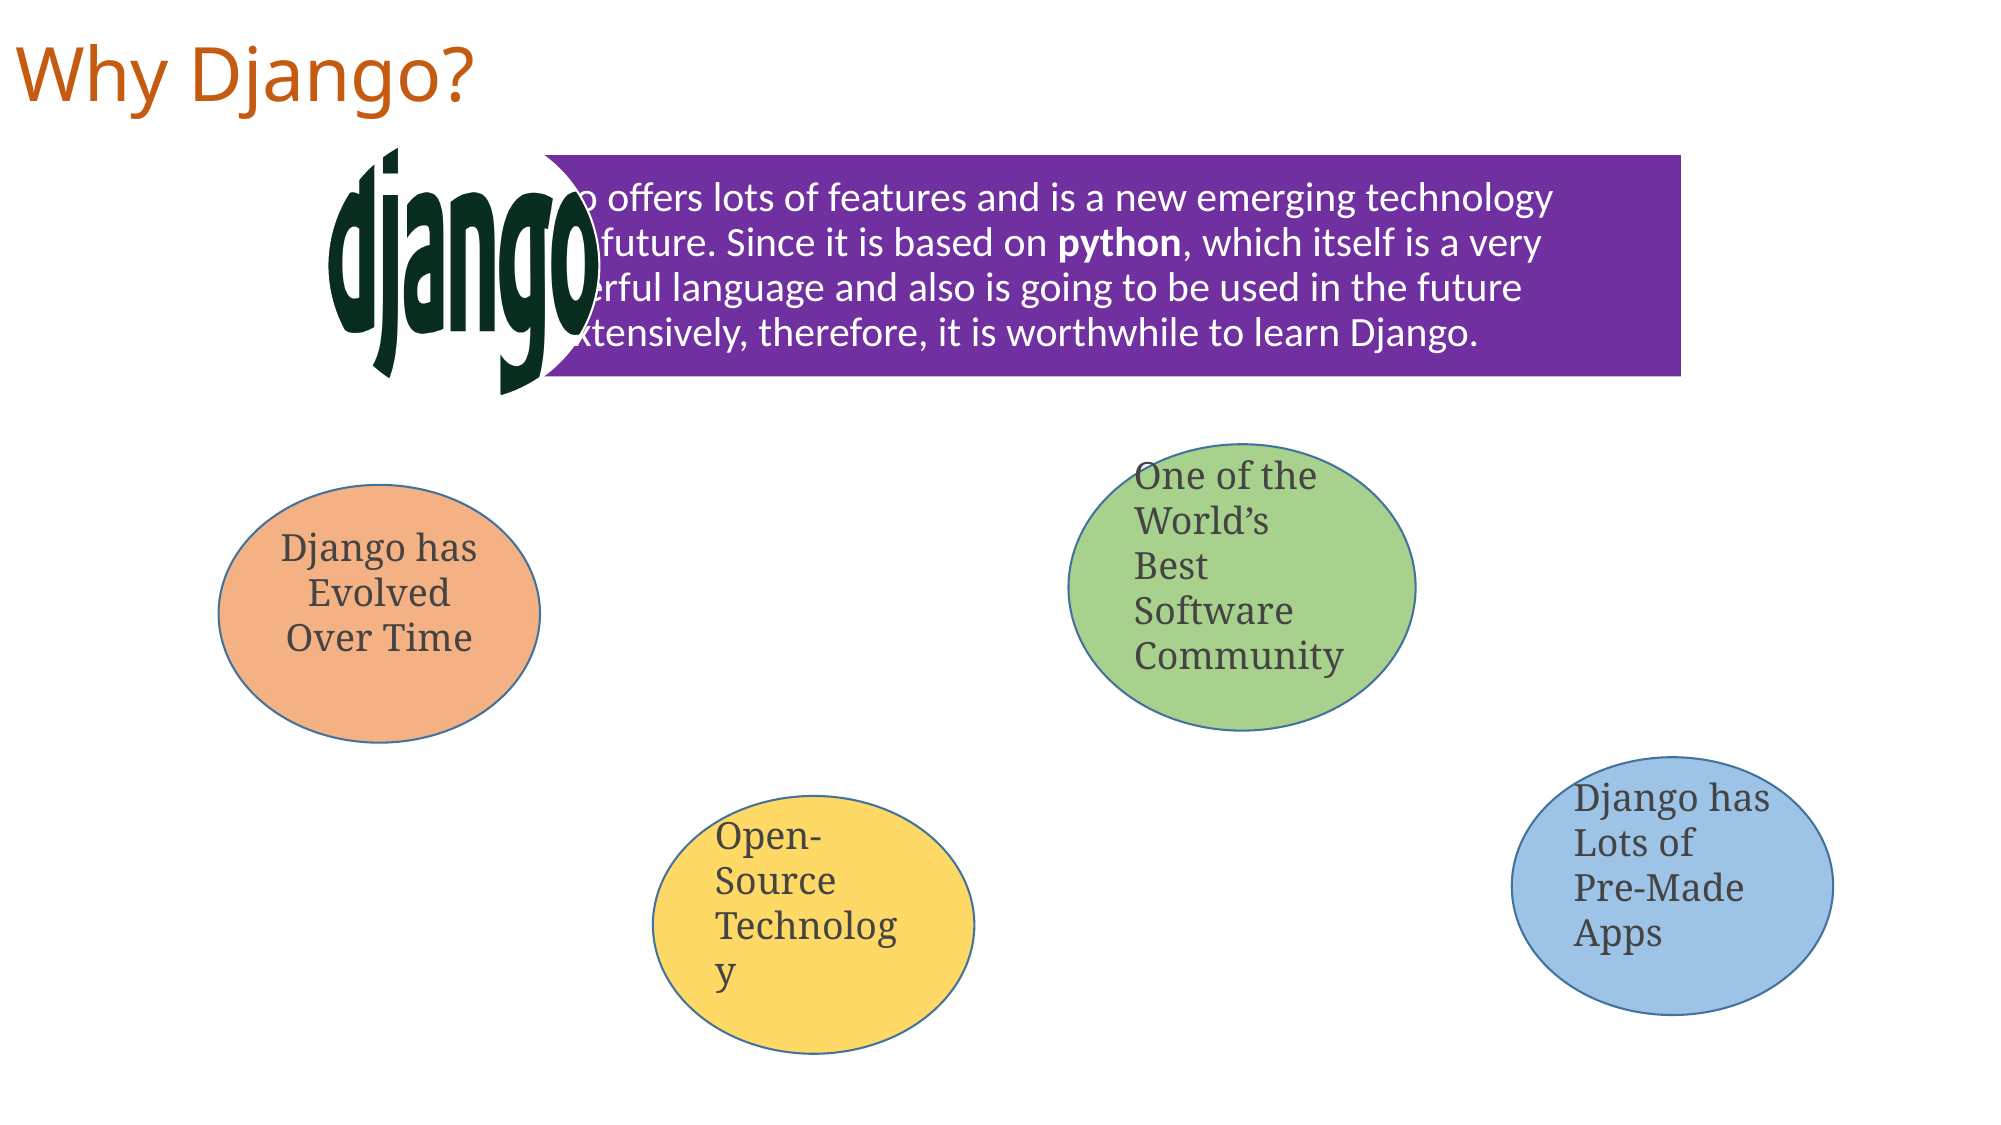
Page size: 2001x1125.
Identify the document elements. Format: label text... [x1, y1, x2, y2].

title Why Django? [0, 0, 1725, 155]
text_box Django has Evolved Over Time [217, 483, 542, 744]
text_box Django has Lots of Pre-Made Apps [1510, 756, 1835, 1017]
text_box One of the World’s Best Software Community [1067, 443, 1417, 732]
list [142, 129, 1868, 402]
text_box Open-Source Technology [651, 794, 976, 1055]
